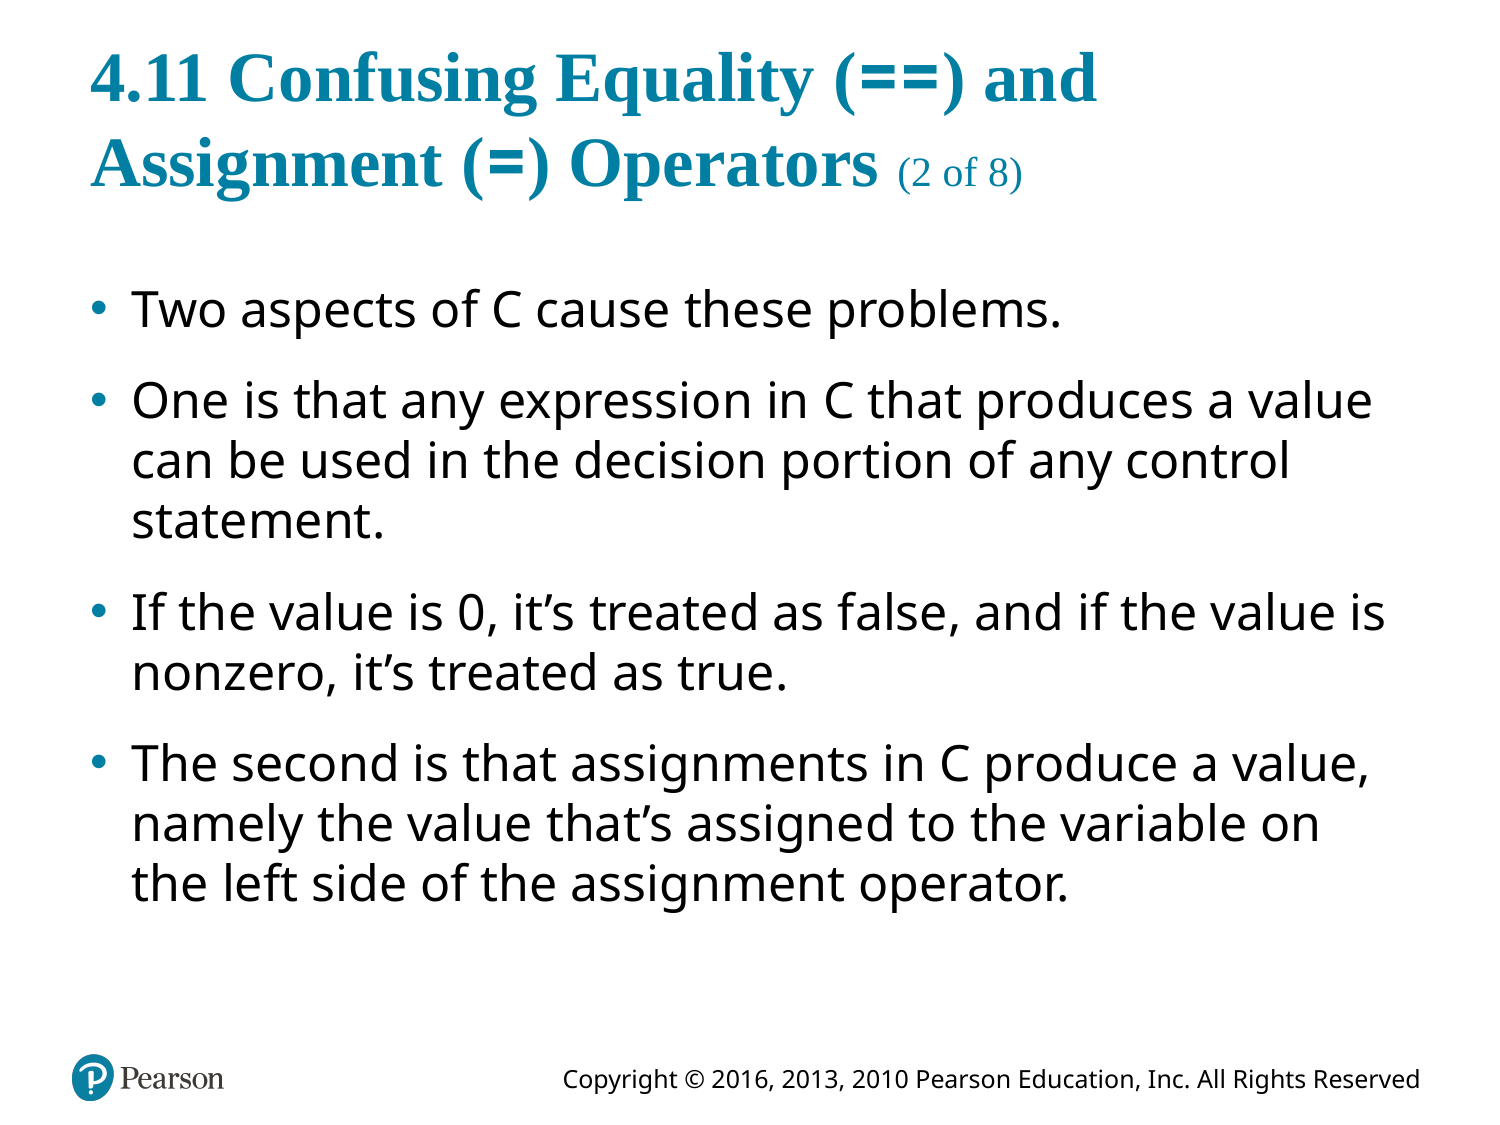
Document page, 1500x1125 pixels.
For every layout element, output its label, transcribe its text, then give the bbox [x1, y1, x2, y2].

picture [80, 1063, 106, 1088]
picture [72, 1054, 88, 1070]
title 4.11 Confusing Equality (==) and Assignment (=) Operators (2 of 8) [75, 0, 1425, 216]
list Two aspects of C cause these problems. One is that any expression in C that produces a value can be used in the decision portion of any control statement. If the value is 0, it’s treated as false, and if the value is nonzero, it’s treated as true. The second is that assignments in C produce a value, namely the value that’s assigned to the variable on the left side of the assignment operator. [75, 262, 1425, 931]
picture [72, 1087, 83, 1101]
picture [98, 1054, 224, 1101]
